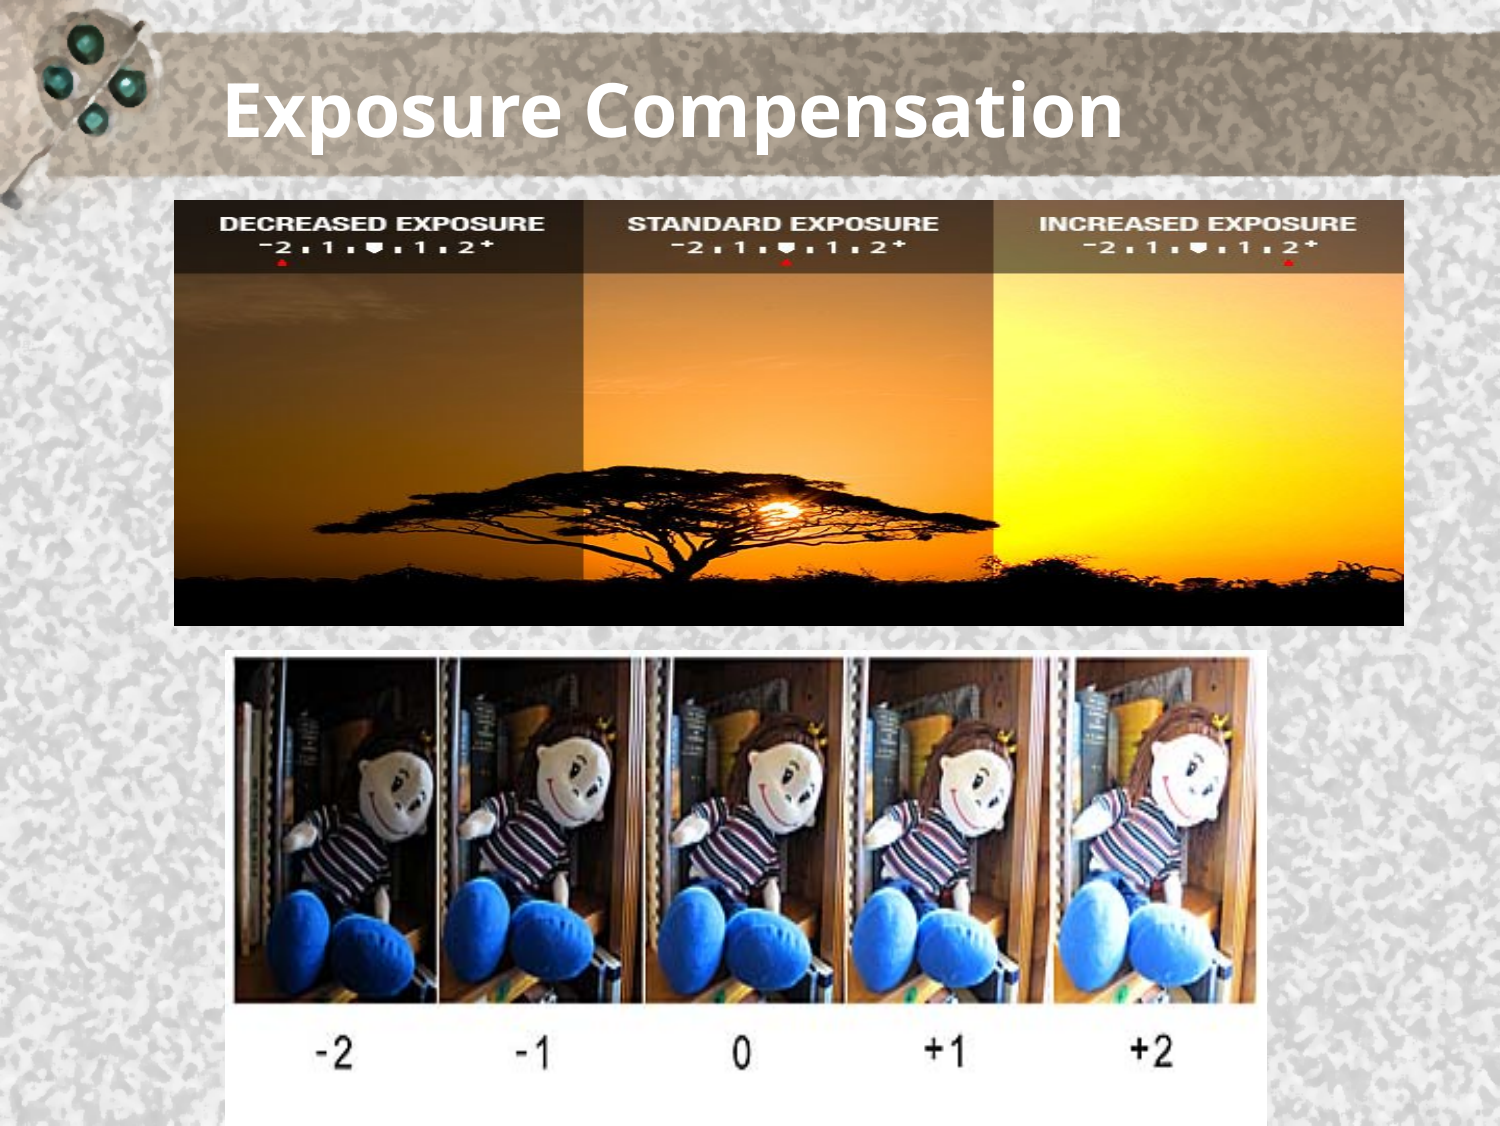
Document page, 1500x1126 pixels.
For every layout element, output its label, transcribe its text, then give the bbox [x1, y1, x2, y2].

picture [0, 0, 1500, 1126]
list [174, 199, 1405, 626]
title Exposure Compensation [206, 65, 1436, 150]
